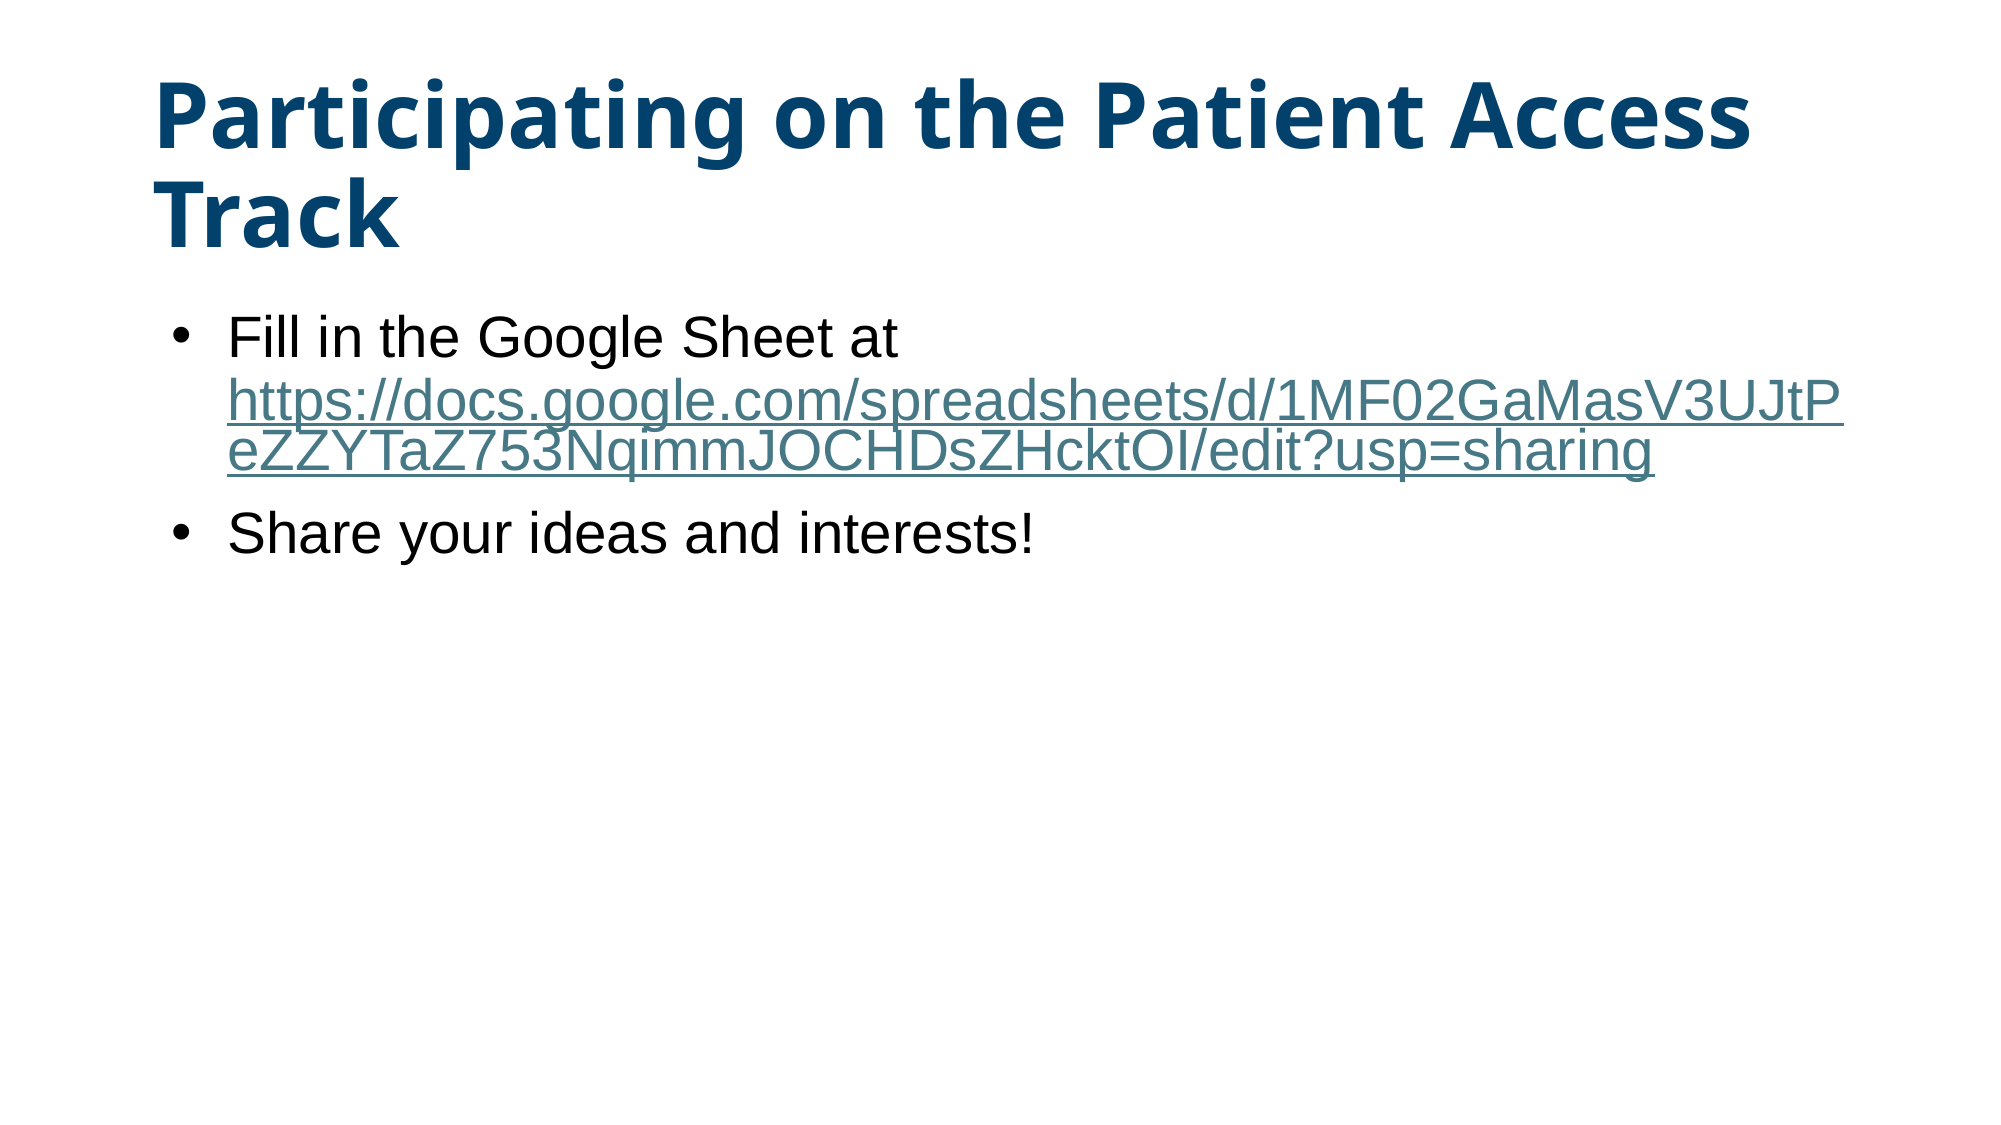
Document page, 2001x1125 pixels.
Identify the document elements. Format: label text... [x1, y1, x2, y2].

list Fill in the Google Sheet at https://docs.google.com/spreadsheets/d/1MF02GaMasV3UJtPeZZYTaZ753NqimmJOCHDsZHcktOI/edit?usp=sharing Share your ideas and interests! [137, 299, 1863, 1014]
title Participating on the Patient Access Track [137, 59, 1863, 278]
